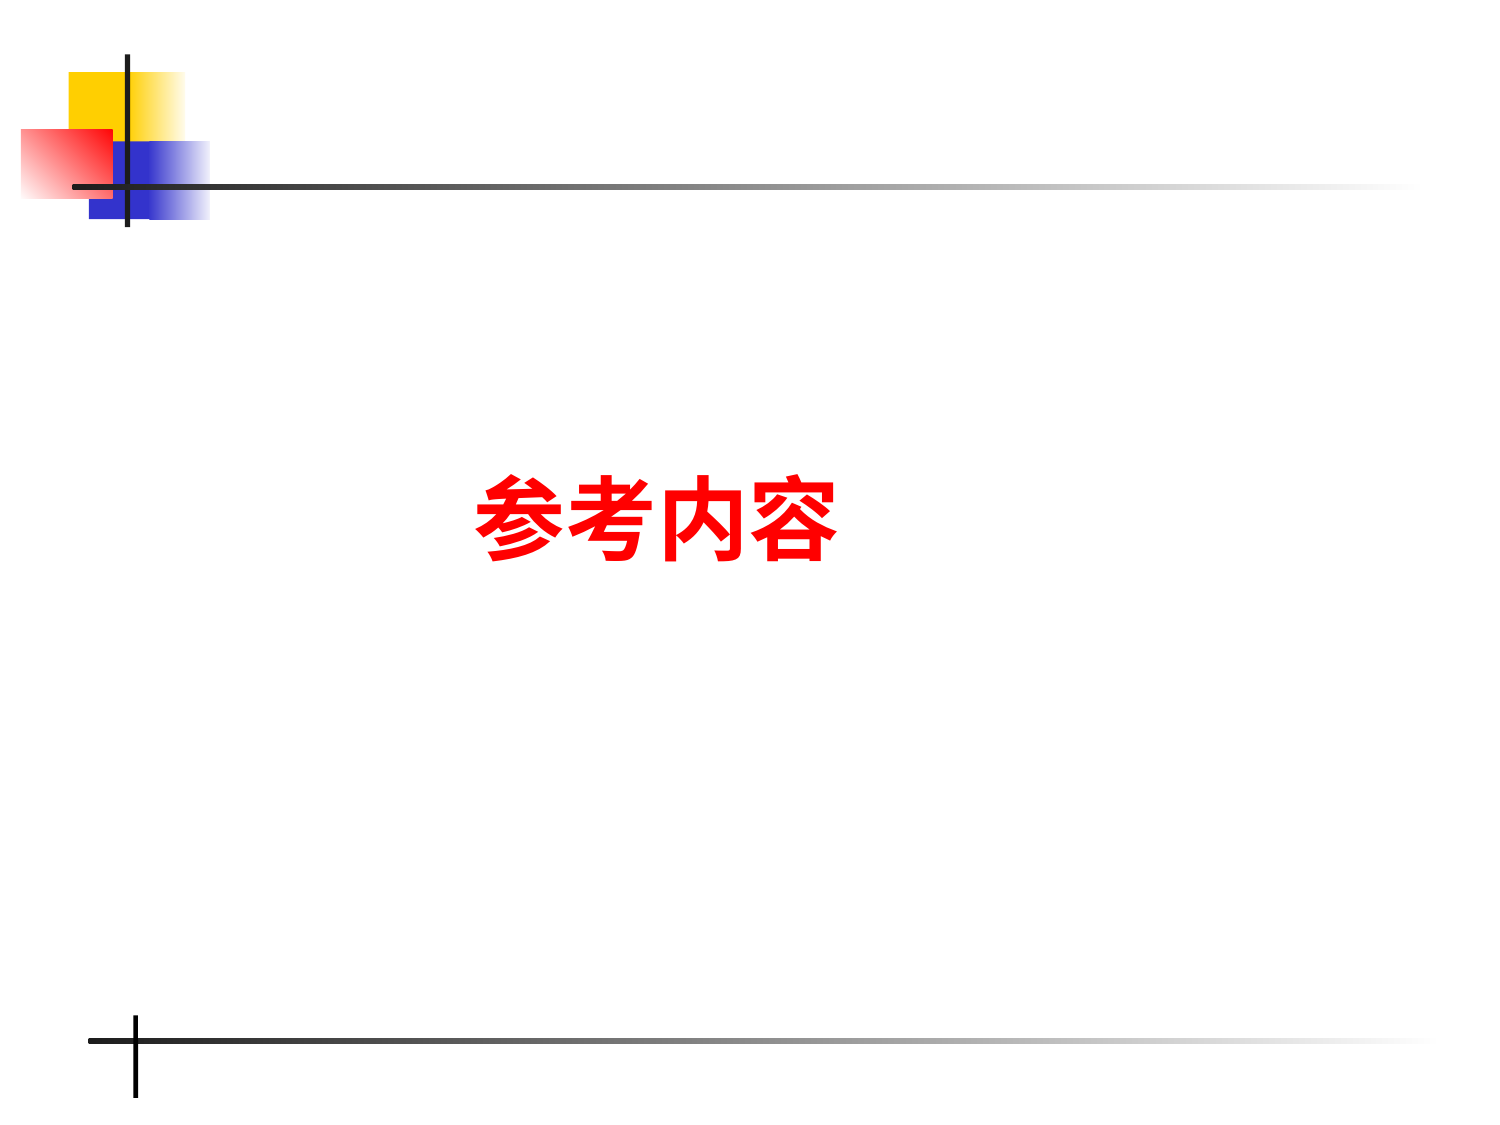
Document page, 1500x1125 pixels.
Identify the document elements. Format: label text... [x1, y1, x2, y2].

list 参考内容 [458, 404, 1198, 622]
